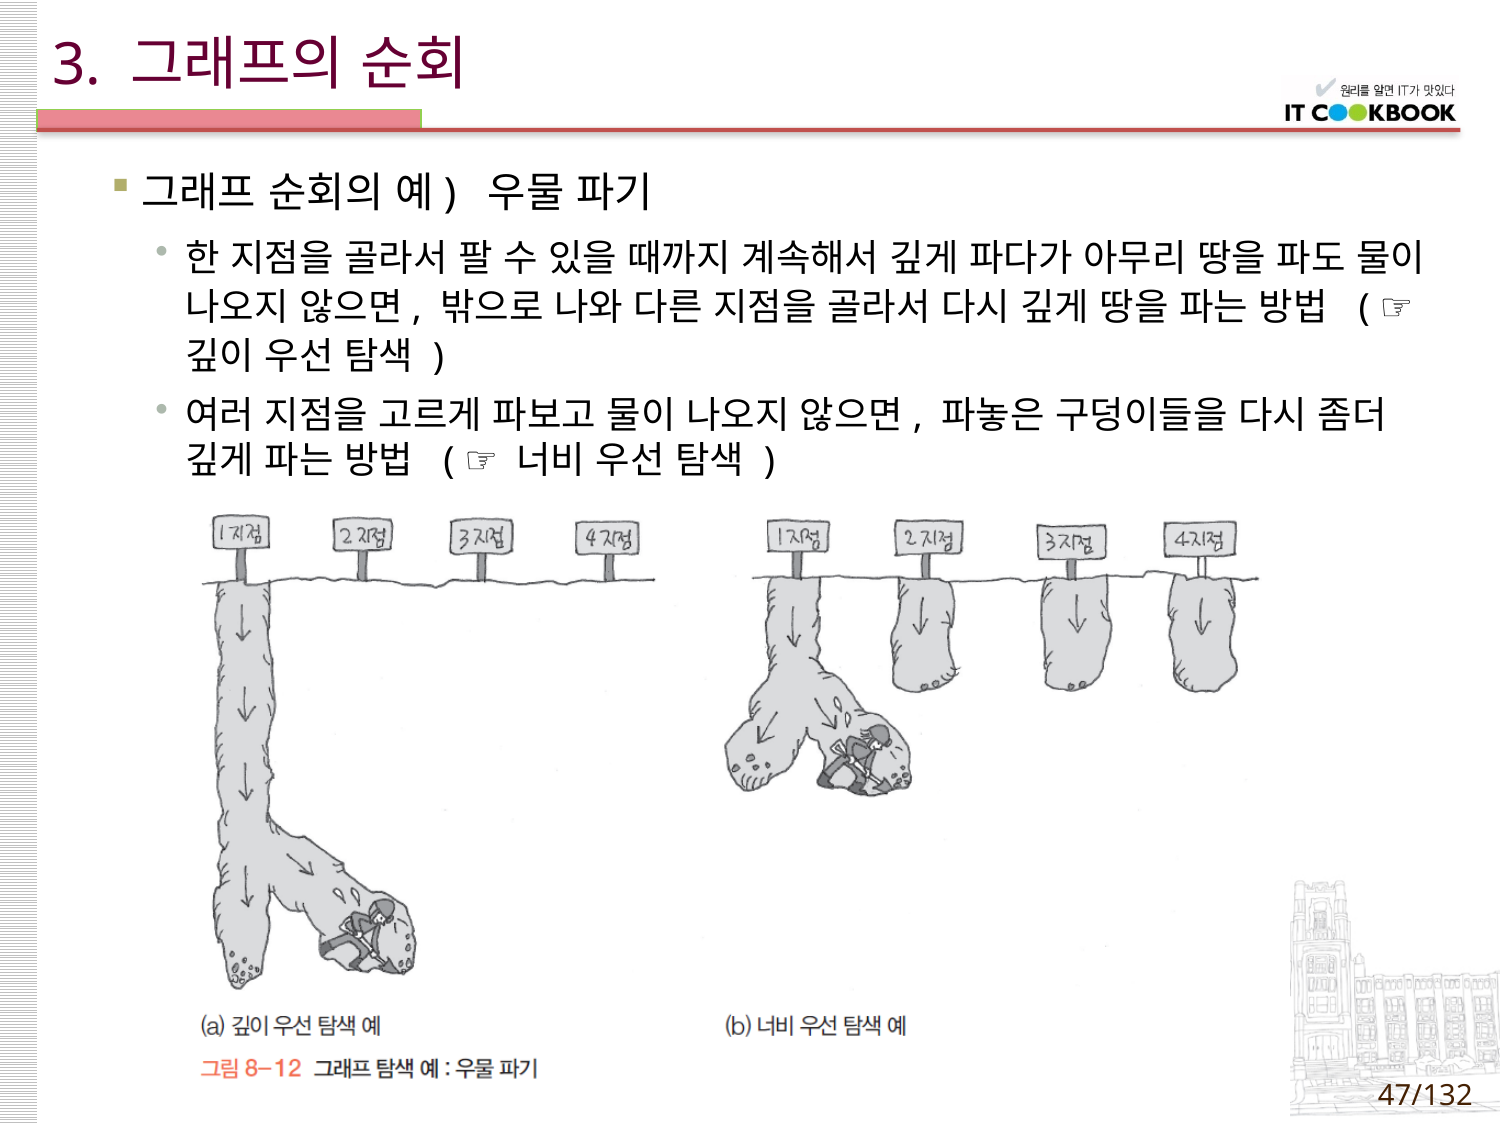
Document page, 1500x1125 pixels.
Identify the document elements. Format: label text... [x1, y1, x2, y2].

picture [1281, 75, 1459, 123]
title 3. 그래프의 순회 [37, 13, 1278, 109]
picture [1380, 1091, 1388, 1098]
picture [1290, 874, 1500, 1125]
picture [190, 513, 1263, 1082]
list 그래프 순회의 예) 우물 파기 한 지점을 골라서 팔 수 있을 때까지 계속해서 깊게 파다가 아무리 땅을 파도 물이 나오지 않으면, 밖으로 나와 다른 지점을 골라서 다시 깊게 땅을 파는 방법 ( ☞ 깊이 우선 탐색 ) 여러 지점을 고르게 파보고 물이 나오지 않으면, 파놓은 구덩이들을 다시 좀더 깊게 파는 방법 ( ☞ 너비 우선 탐색 ) [37, 152, 1463, 1091]
